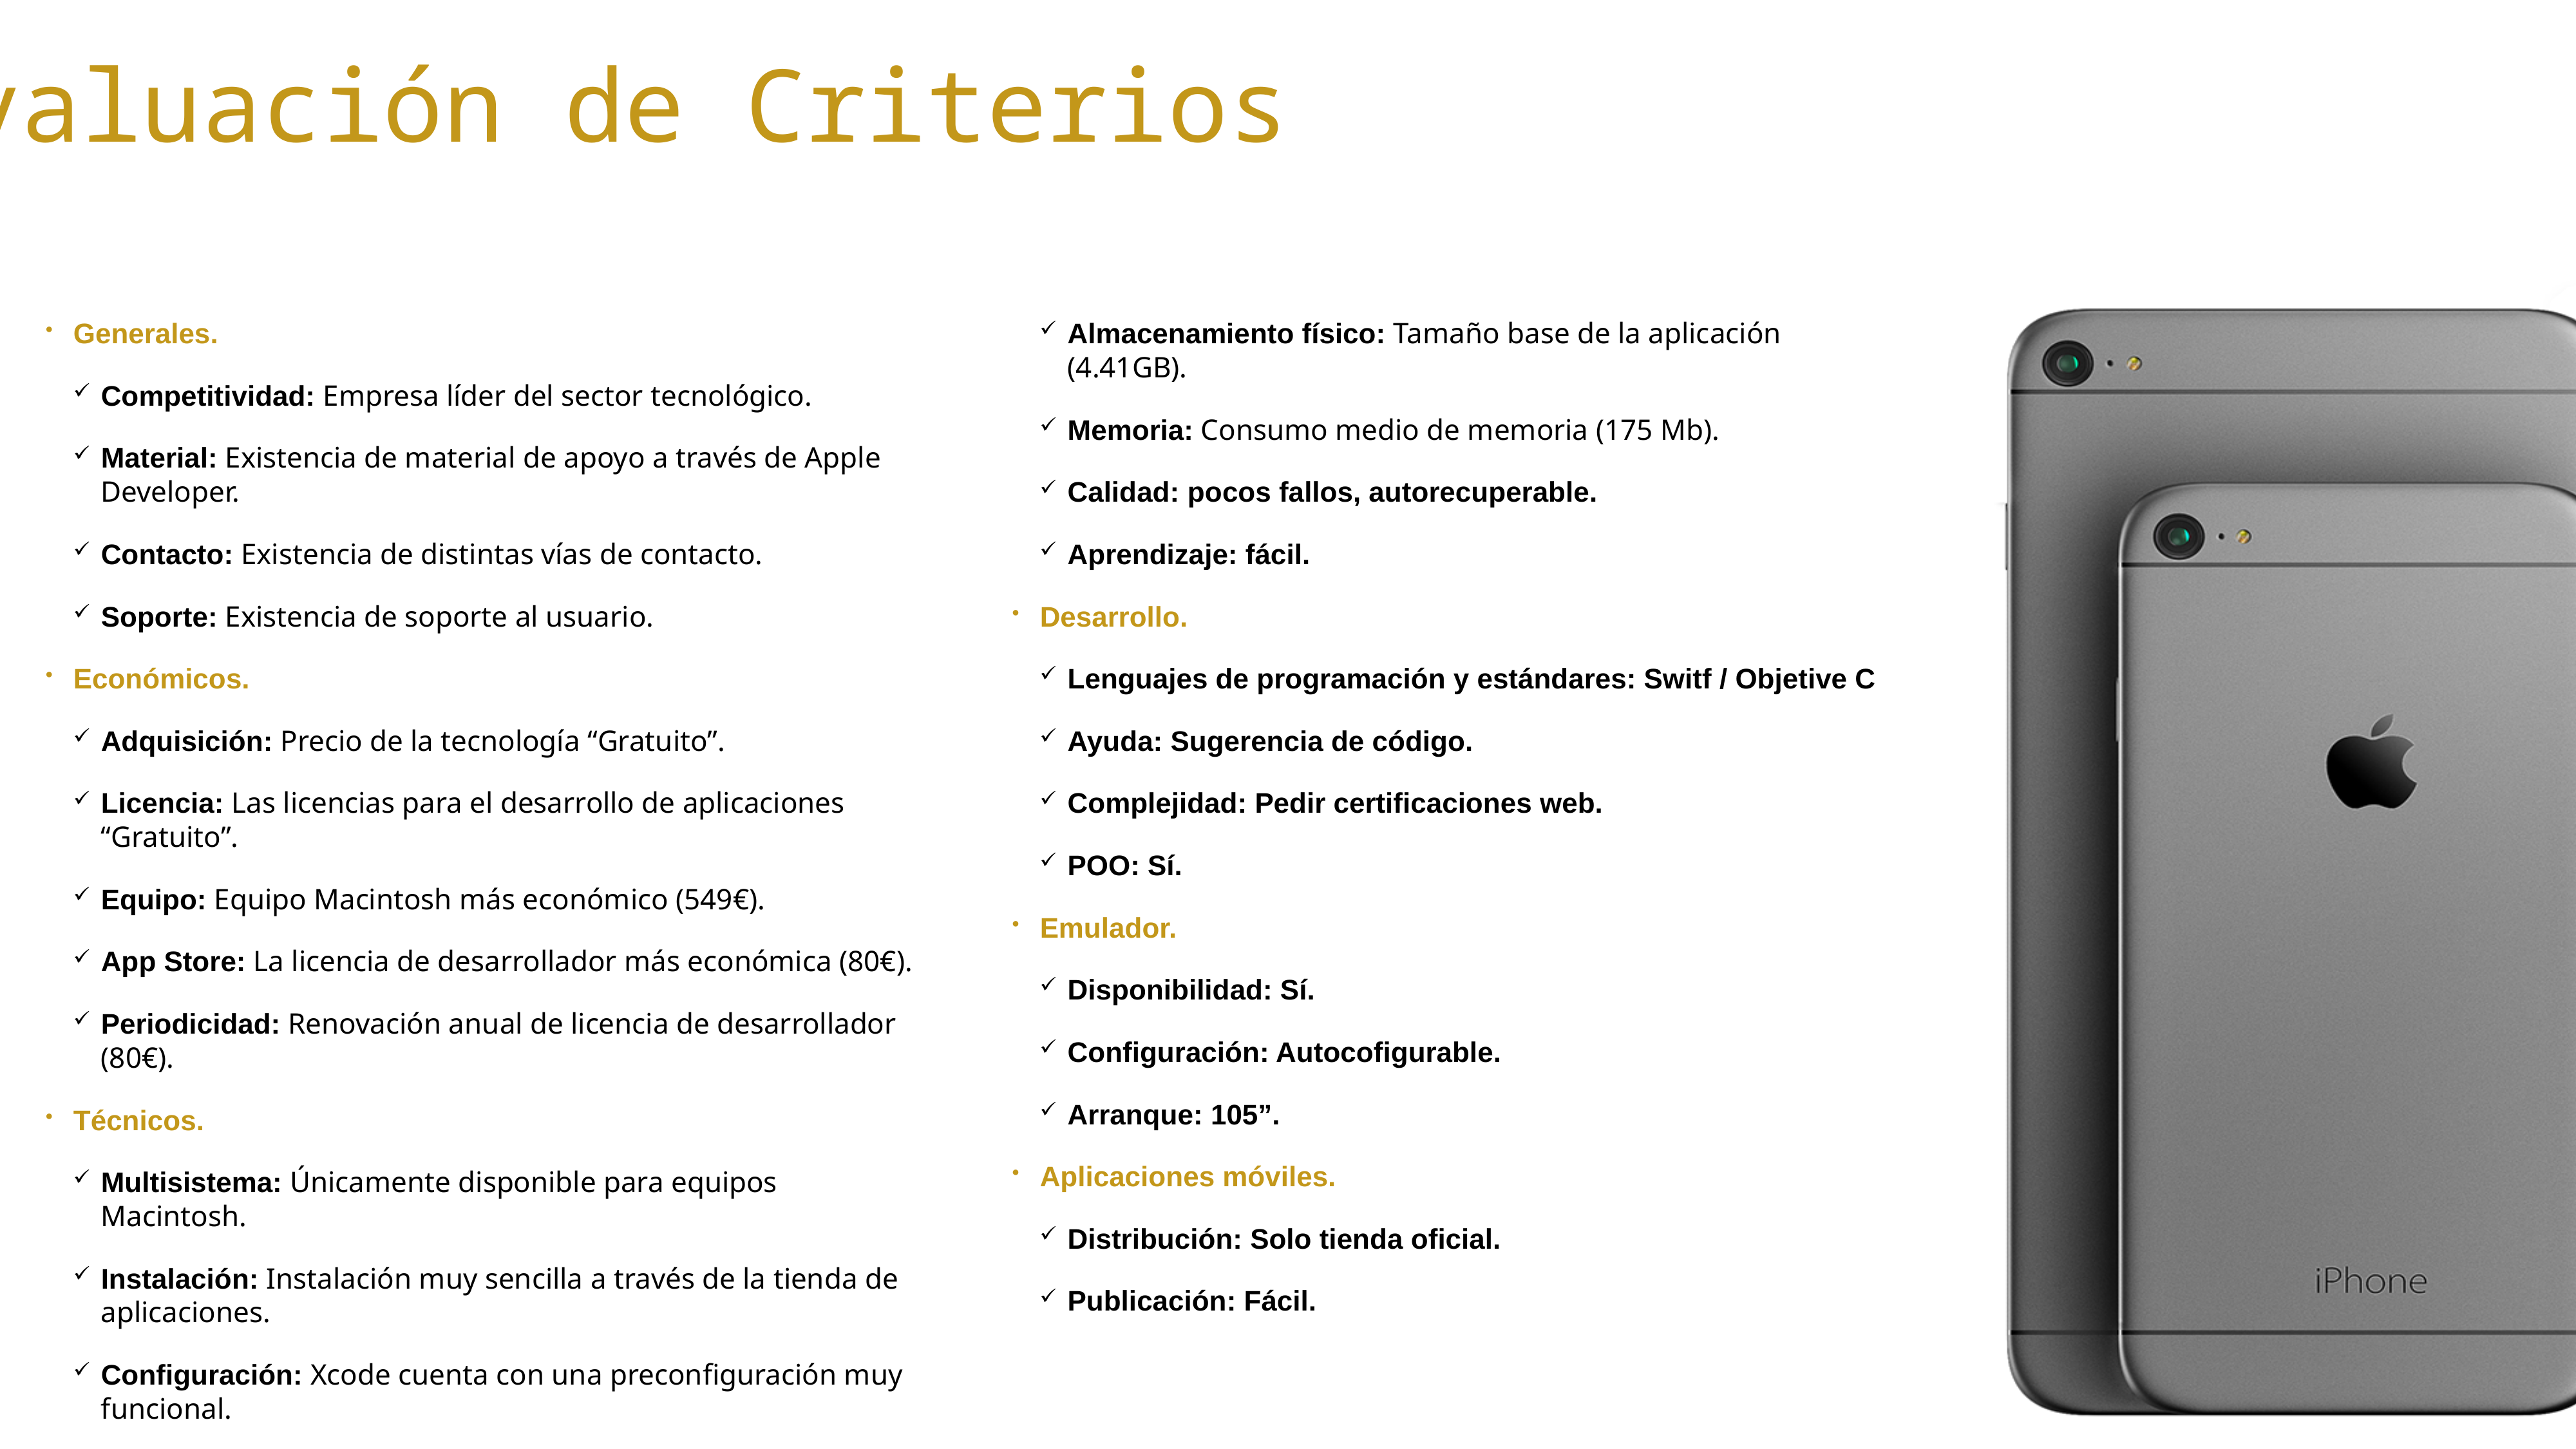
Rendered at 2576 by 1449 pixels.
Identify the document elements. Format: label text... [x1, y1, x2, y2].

text_box Evaluación de Criterios [0, 36, 1294, 168]
list Generales. Competitividad: Empresa líder del sector tecnológico. Material: Existencia de material de apoyo a través de Apple Developer. Contacto: Existencia de distintas vías de contacto. Soporte: Existencia de soporte al usuario. Económicos. Adquisición: Precio de la tecnología “Gratuito”. Licencia: Las licencias para el desarrollo de aplicaciones “Gratuito”. Equipo: Equipo Macintosh más económico (549€). App Store: La licencia de desarrollador más económica (80€). Periodicidad: Renovación anual de licencia de desarrollador (80€). Técnicos. Multisistema: Únicamente disponible para equipos Macintosh. Instalación: Instalación muy sencilla a través de la tienda de aplicaciones. Configuración: Xcode cuenta con una preconfiguración muy funcional. Almacenamiento físico: Tamaño base de la aplicación (4.41GB). Memoria: Consumo medio de memoria (175 Mb). Calidad: pocos fallos, autorecuperable. Aprendizaje: fácil. Desarrollo. Lenguajes de programación y estándares: Switf / Objetive C Ayuda: Sugerencia de código. Complejidad: Pedir certificaciones web. POO: Sí. Emulador. Disponibilidad: Sí. Configuración: Autocofigurable. Arranque: 105”. Aplicaciones móviles. Distribución: Solo tienda oficial. Publicación: Fácil. [39, 301, 1479, 1439]
picture [1482, 270, 2576, 1449]
